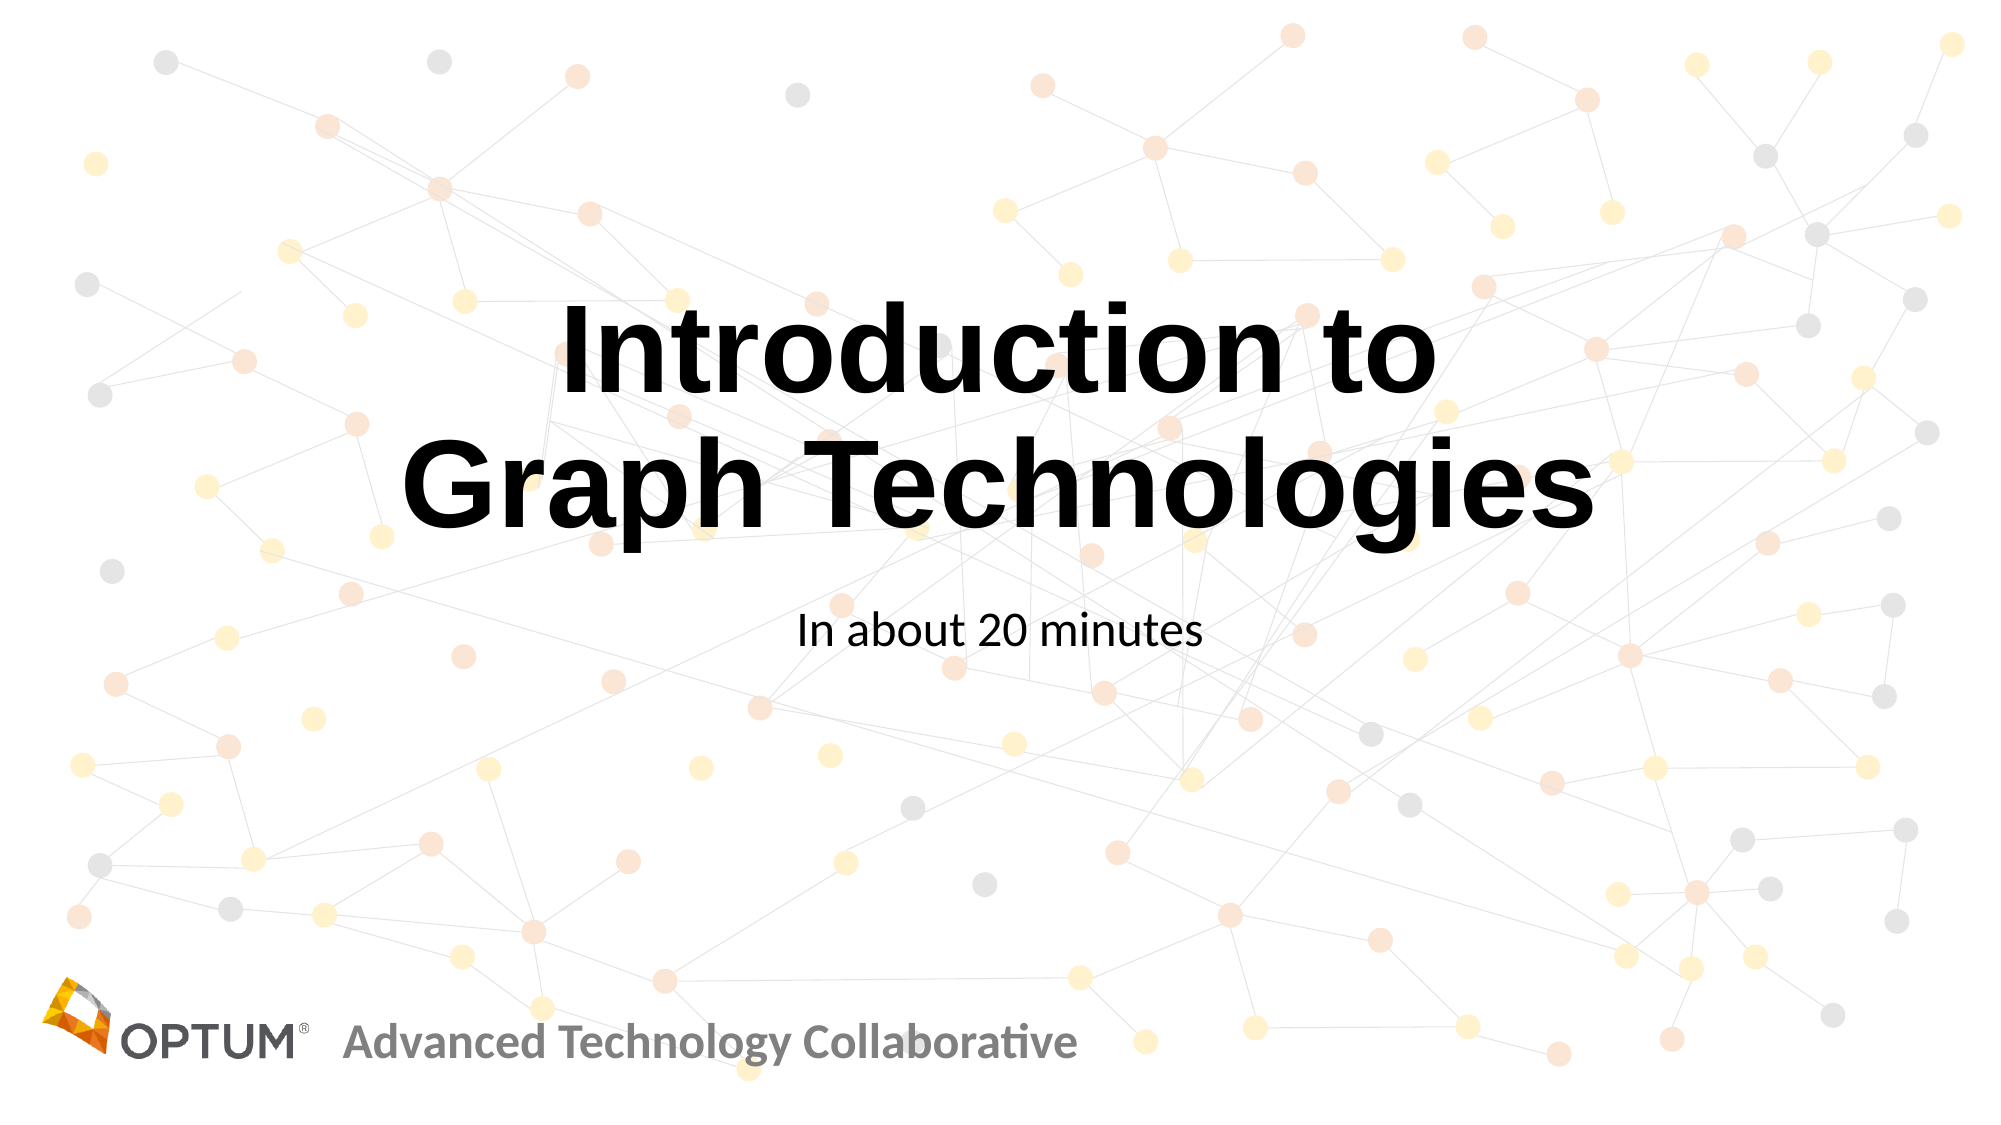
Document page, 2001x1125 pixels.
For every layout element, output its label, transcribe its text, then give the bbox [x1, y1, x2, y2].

title Introduction to Graph Technologies [249, 170, 1750, 563]
subtitle In about 20 minutes [249, 596, 1750, 868]
picture [37, 973, 312, 1060]
text_box Advanced Technology Collaborative [327, 1007, 1283, 1084]
